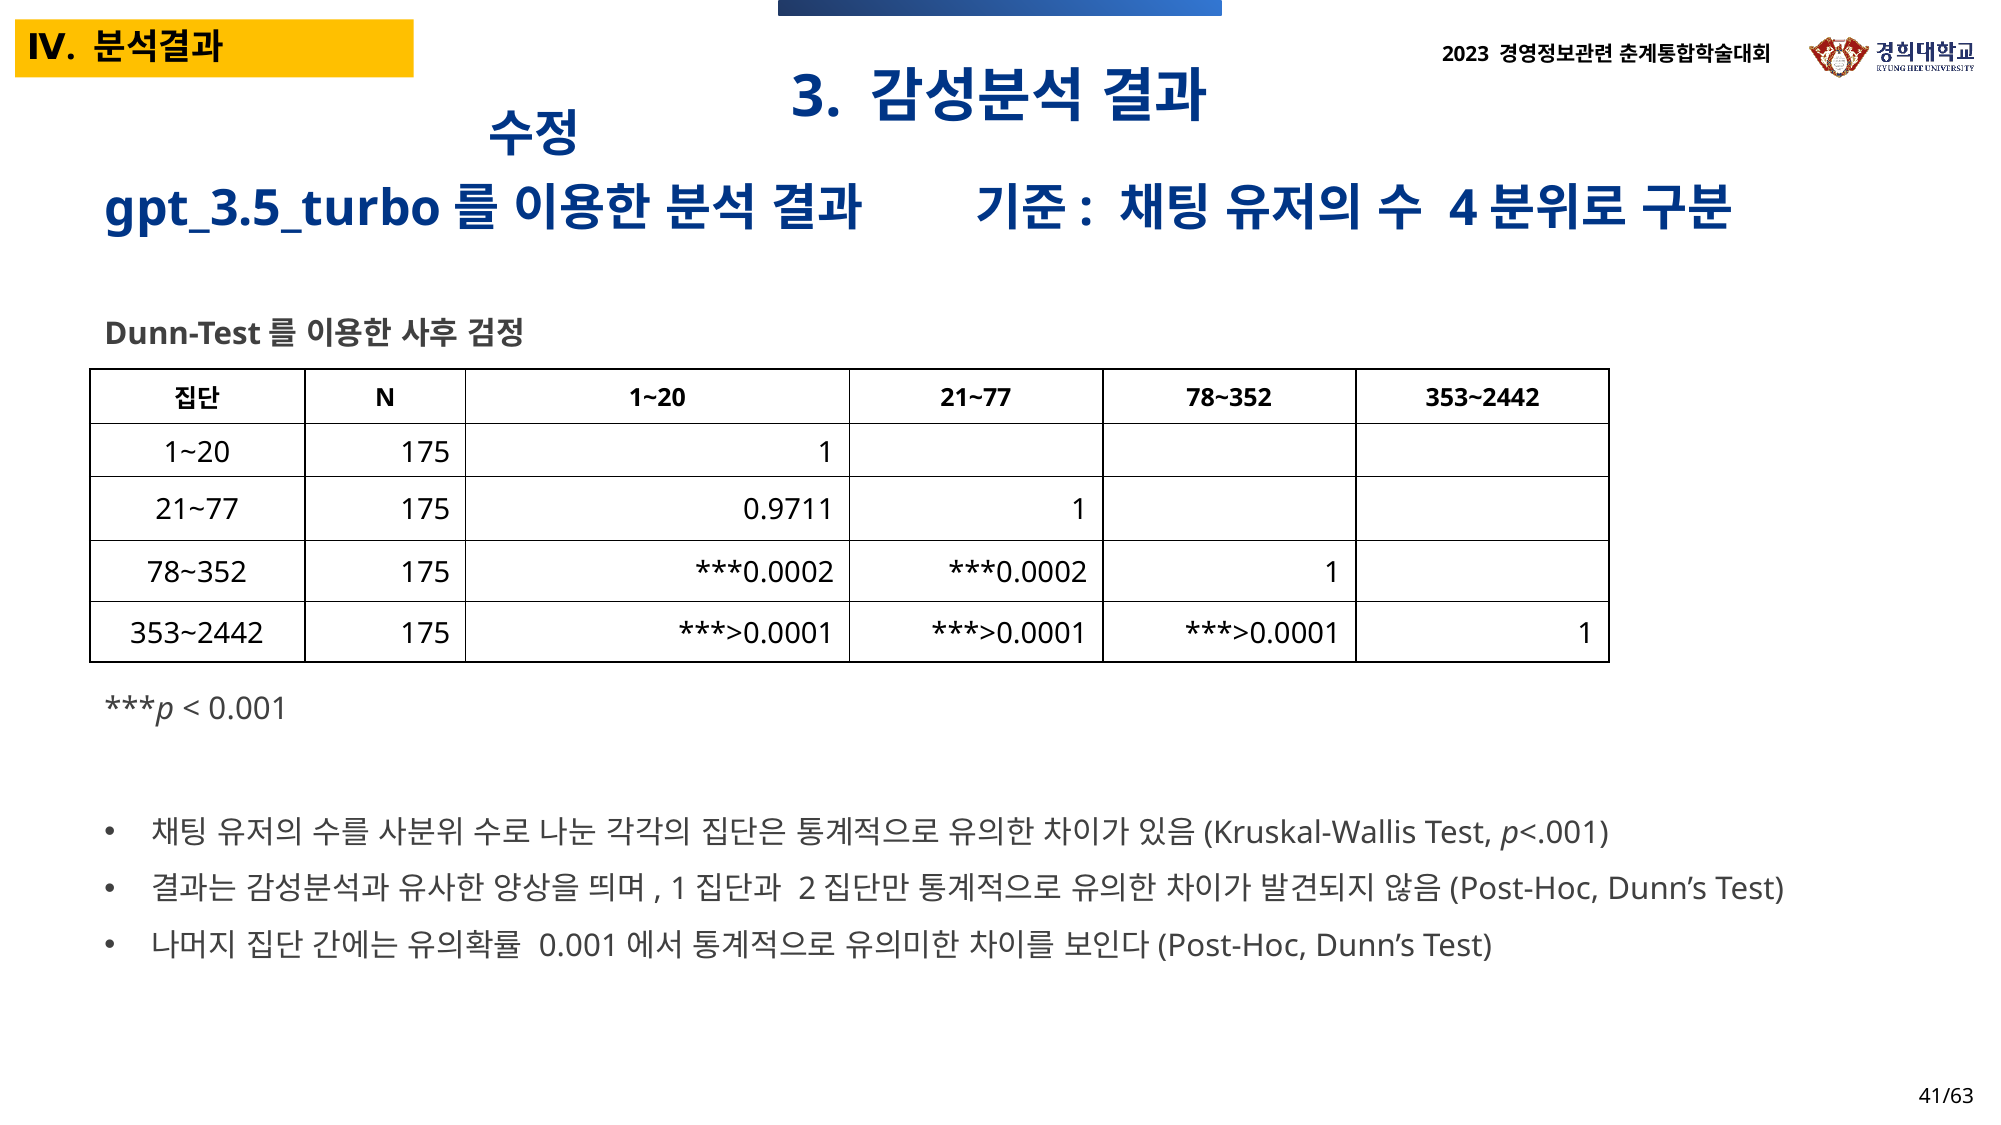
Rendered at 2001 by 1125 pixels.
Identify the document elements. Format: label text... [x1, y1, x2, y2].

table_cell ***>0.0001 [850, 602, 1102, 661]
table_cell 78~352 [91, 541, 304, 601]
table_cell 175 [306, 541, 465, 601]
text_box Ⅳ. 분석결과 [12, 16, 306, 74]
table_cell 0.9711 [466, 477, 849, 540]
table_header 353~2442 [1357, 370, 1608, 423]
table_cell 1~20 [91, 424, 304, 476]
table_cell [1104, 477, 1355, 540]
slide_number 41/63 [1538, 1058, 1989, 1119]
text_box 3. 감성분석 결과 [540, 50, 1459, 136]
table_header 집단 [91, 370, 304, 423]
table_cell 21~77 [91, 477, 304, 540]
text_box [777, 0, 1223, 17]
table_cell [1357, 424, 1608, 476]
table_cell 1 [1357, 602, 1608, 661]
table_cell [1357, 541, 1608, 601]
table_cell ***0.0002 [466, 541, 849, 601]
text_box gpt_3.5_turbo를 이용한 분석 결과 기준: 채팅 유저의 수 4분위로 구분 [89, 167, 1874, 243]
table_header N [306, 370, 465, 423]
text_box Dunn-Test를 이용한 사후 검정 [89, 287, 1610, 358]
table_cell 175 [306, 602, 465, 661]
table_cell 175 [306, 477, 465, 540]
table_cell 1 [850, 477, 1102, 540]
table_cell 353~2442 [91, 602, 304, 661]
text_box 수정 [473, 93, 684, 167]
table_cell [1357, 477, 1608, 540]
table_cell [1104, 424, 1355, 476]
table_header 21~77 [850, 370, 1102, 423]
text_box ***p < 0.001 [89, 662, 1610, 734]
table_cell ***0.0002 [850, 541, 1102, 601]
text_box [15, 19, 414, 78]
text_box 채팅 유저의 수를 사분위 수로 나눈 각각의 집단은 통계적으로 유의한 차이가 있음(Kruskal-Wallis Test, p<.001) 결과는 감성분석과 유사한 양상을 띄며, 1집단과 2집단만 통계적으로 유의한 차이가 발견되지 않음(Post-Hoc, Dunn’s Test) 나머지 집단 간에는 유의확률 0.001에서 통계적으로 유의미한 차이를 보인다(Post-Hoc, Dunn’s Test) [89, 786, 1928, 1026]
table_cell [850, 424, 1102, 476]
table_header 1~20 [466, 370, 849, 423]
table_cell 1 [466, 424, 849, 476]
table_cell ***>0.0001 [1104, 602, 1355, 661]
table_cell 1 [1104, 541, 1355, 601]
table_cell ***>0.0001 [466, 602, 849, 661]
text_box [1407, 33, 1974, 78]
table_cell 175 [306, 424, 465, 476]
table_header 78~352 [1104, 370, 1355, 423]
